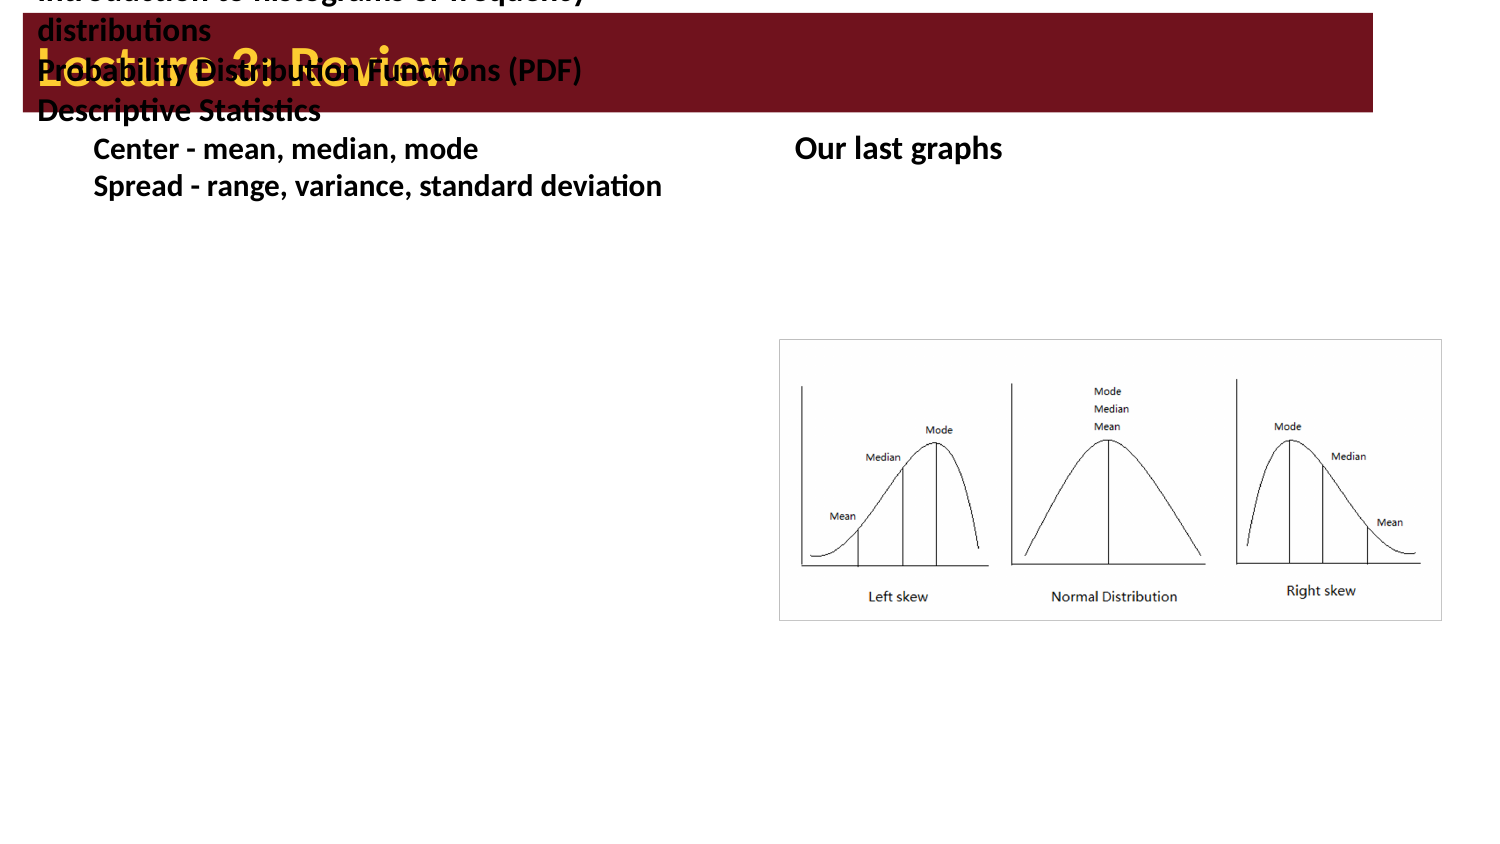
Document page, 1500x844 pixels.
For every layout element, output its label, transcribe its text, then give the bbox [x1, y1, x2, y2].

picture [778, 339, 1442, 622]
list Our last graphs [779, 135, 1443, 214]
title Lecture 3: Review [22, 12, 1373, 113]
list Introduction to histograms or frequency distributions Probability Distribution Functions (PDF) Descriptive Statistics Center - mean, median, mode Spread - range, variance, standard deviation [22, 131, 750, 211]
